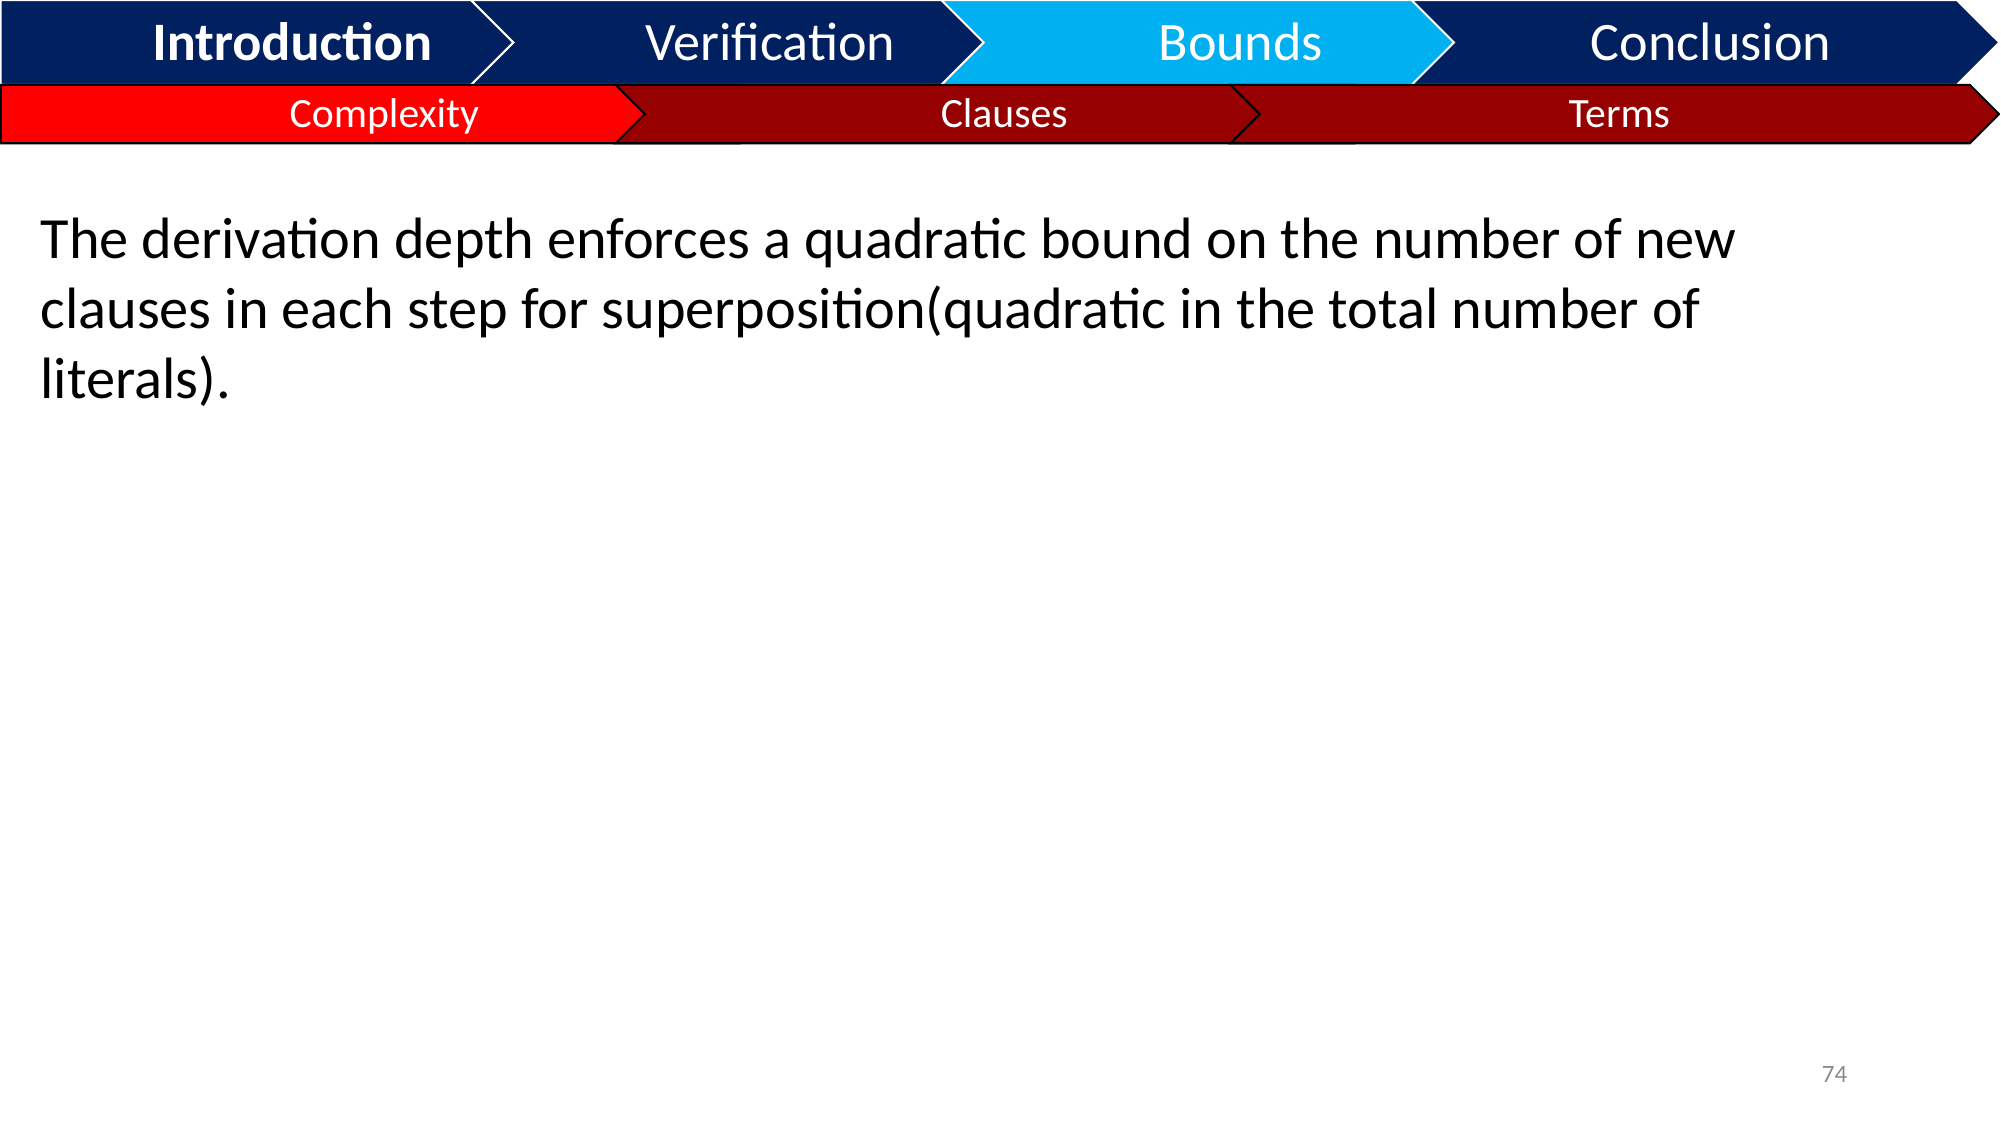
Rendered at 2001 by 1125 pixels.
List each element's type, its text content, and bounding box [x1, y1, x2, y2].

slide_number 74 [1412, 1042, 1863, 1103]
text_box The derivation depth enforces a quadratic bound on the number of new clauses in each step for superposition(quadratic in the total number of literals). [25, 192, 1812, 418]
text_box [0, 0, 2000, 84]
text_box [0, 84, 2000, 144]
